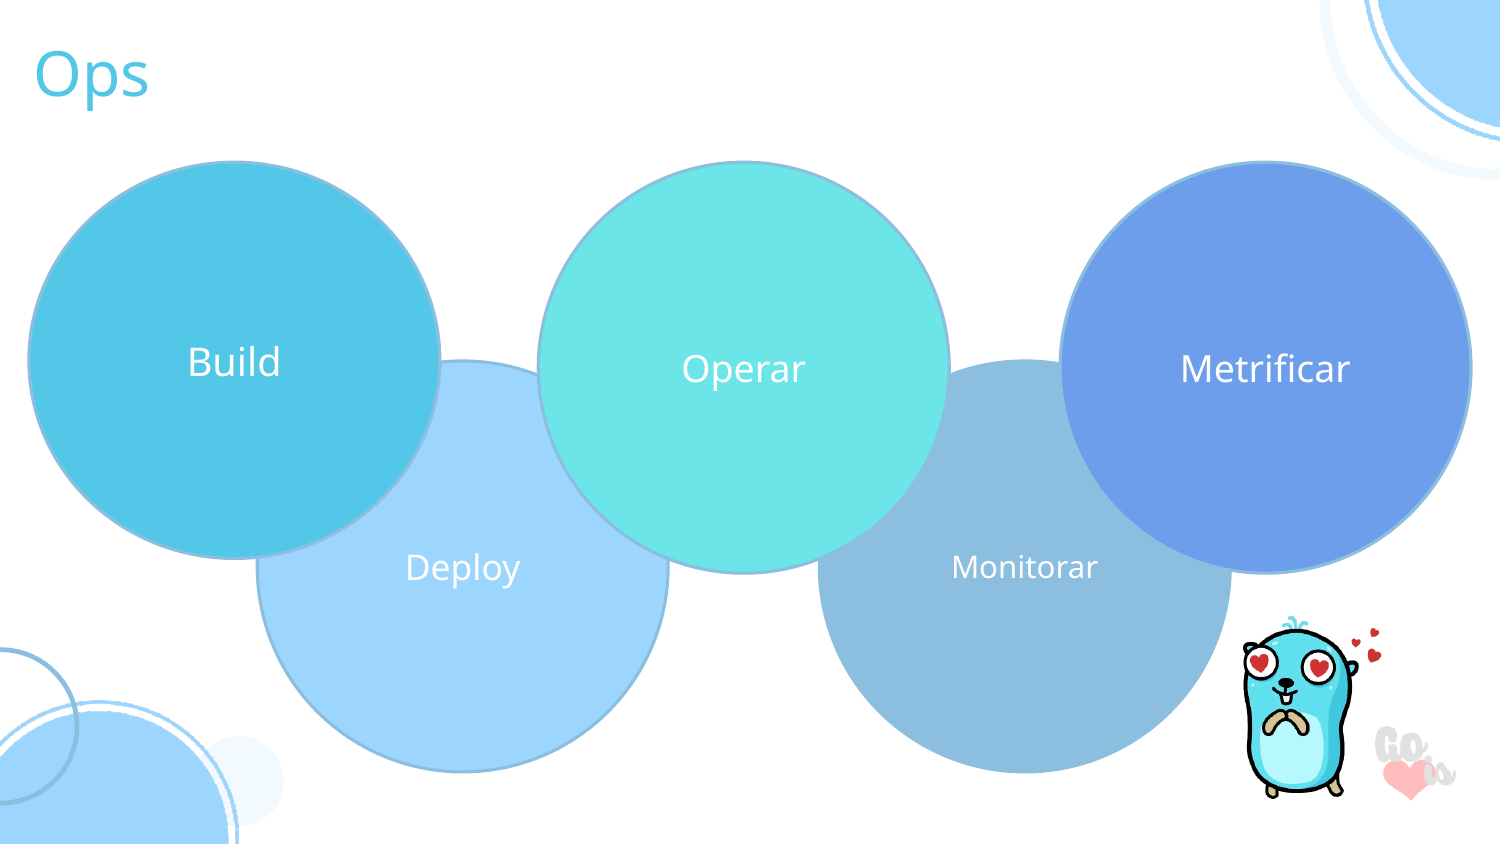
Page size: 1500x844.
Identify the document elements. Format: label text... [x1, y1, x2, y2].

picture [1218, 615, 1457, 801]
text_box Build [28, 162, 440, 559]
text_box Ops [33, 28, 598, 109]
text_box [0, 646, 284, 844]
text_box Operar [538, 162, 950, 574]
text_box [1319, 0, 1500, 181]
text_box Deploy [257, 360, 669, 772]
text_box Metrificar [1060, 162, 1472, 574]
text_box Monitorar [819, 360, 1231, 772]
